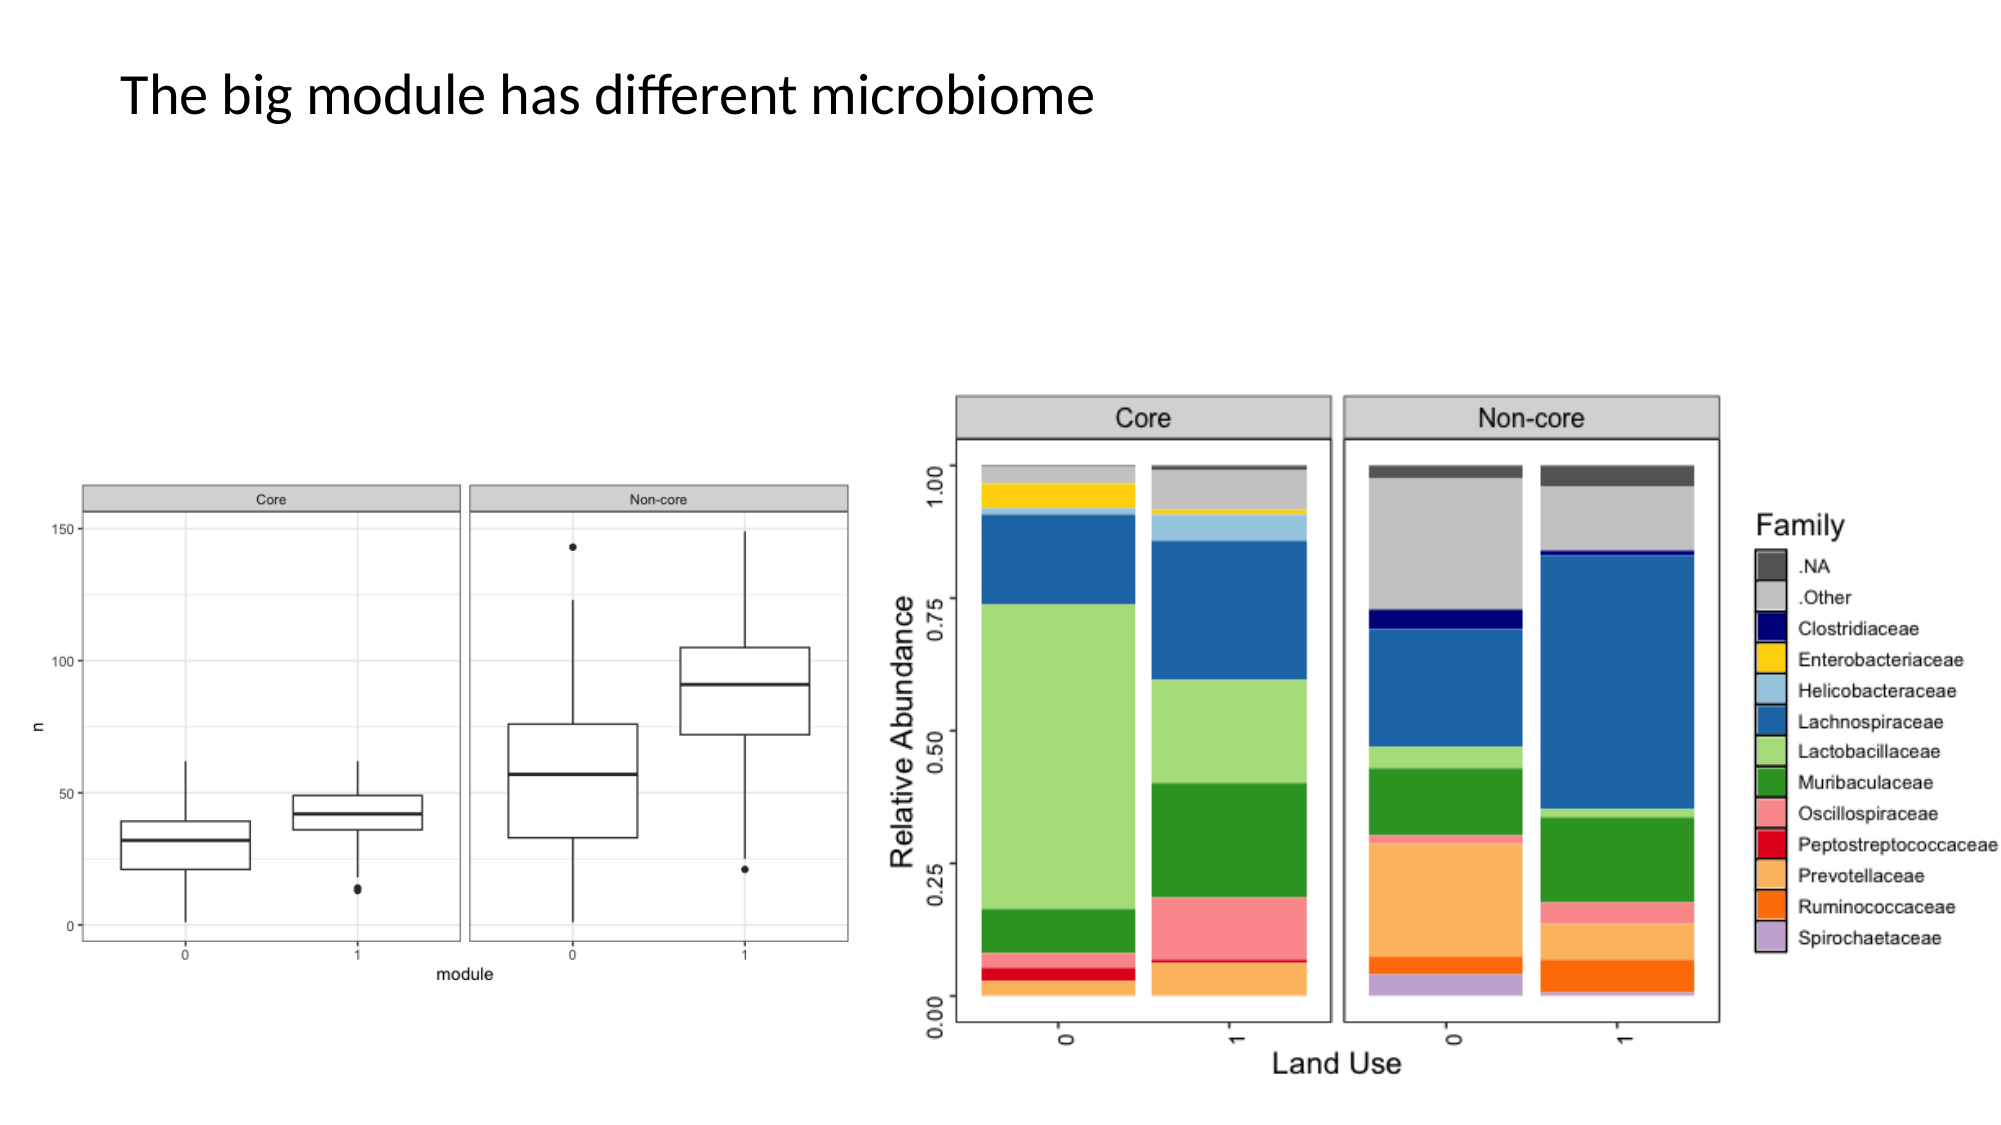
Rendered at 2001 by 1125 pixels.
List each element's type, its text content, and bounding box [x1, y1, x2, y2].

picture [878, 385, 2000, 1092]
picture [22, 476, 857, 992]
title The big module has different microbiome [105, 5, 1831, 188]
